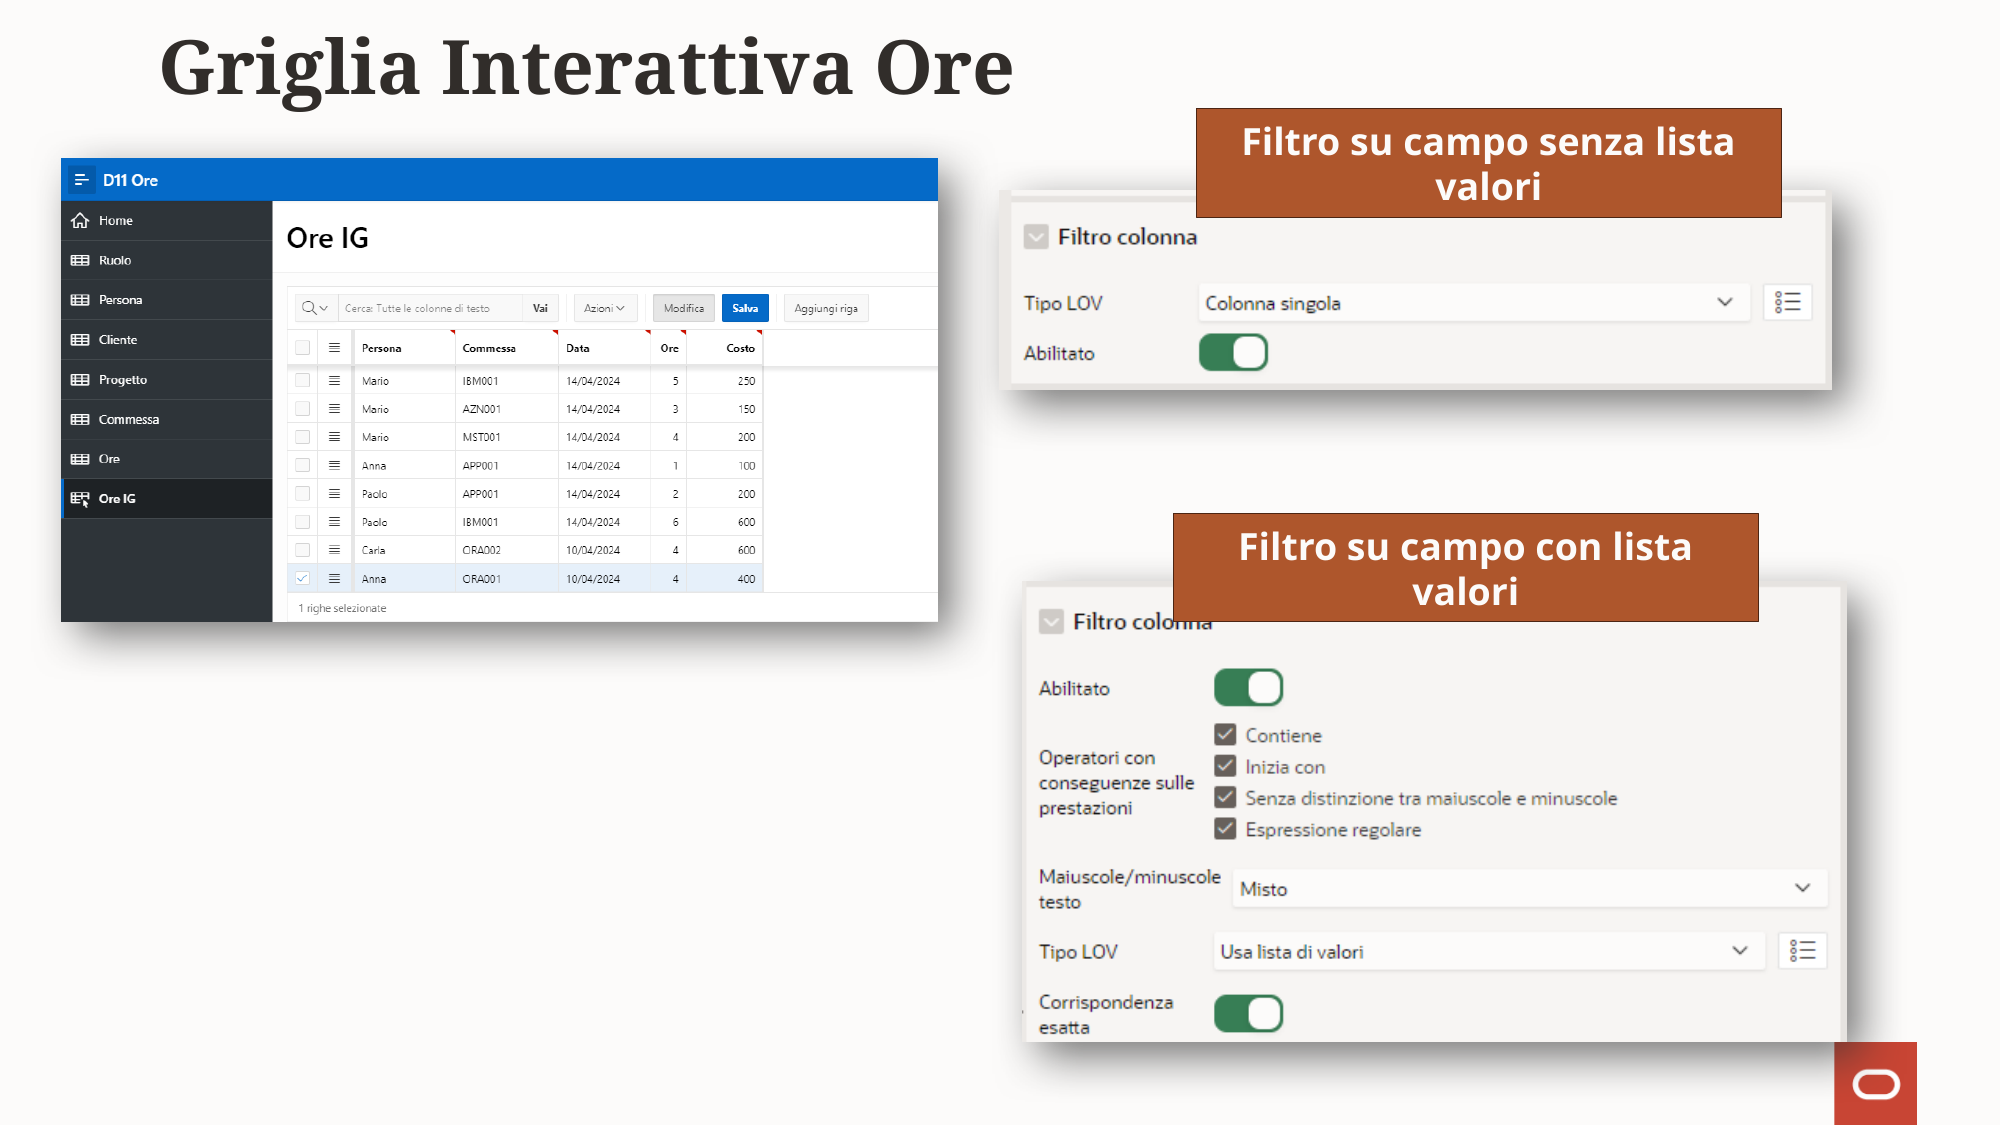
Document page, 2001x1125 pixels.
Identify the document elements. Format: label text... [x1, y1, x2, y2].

picture [999, 190, 1832, 391]
text_box Filtro su campo con lista valori [1173, 513, 1759, 581]
picture [61, 158, 938, 622]
text_box Filtro su campo senza lista valori [1196, 108, 1782, 190]
text_box Griglia Interattiva Ore [158, 15, 1308, 109]
picture [1022, 581, 1847, 1042]
